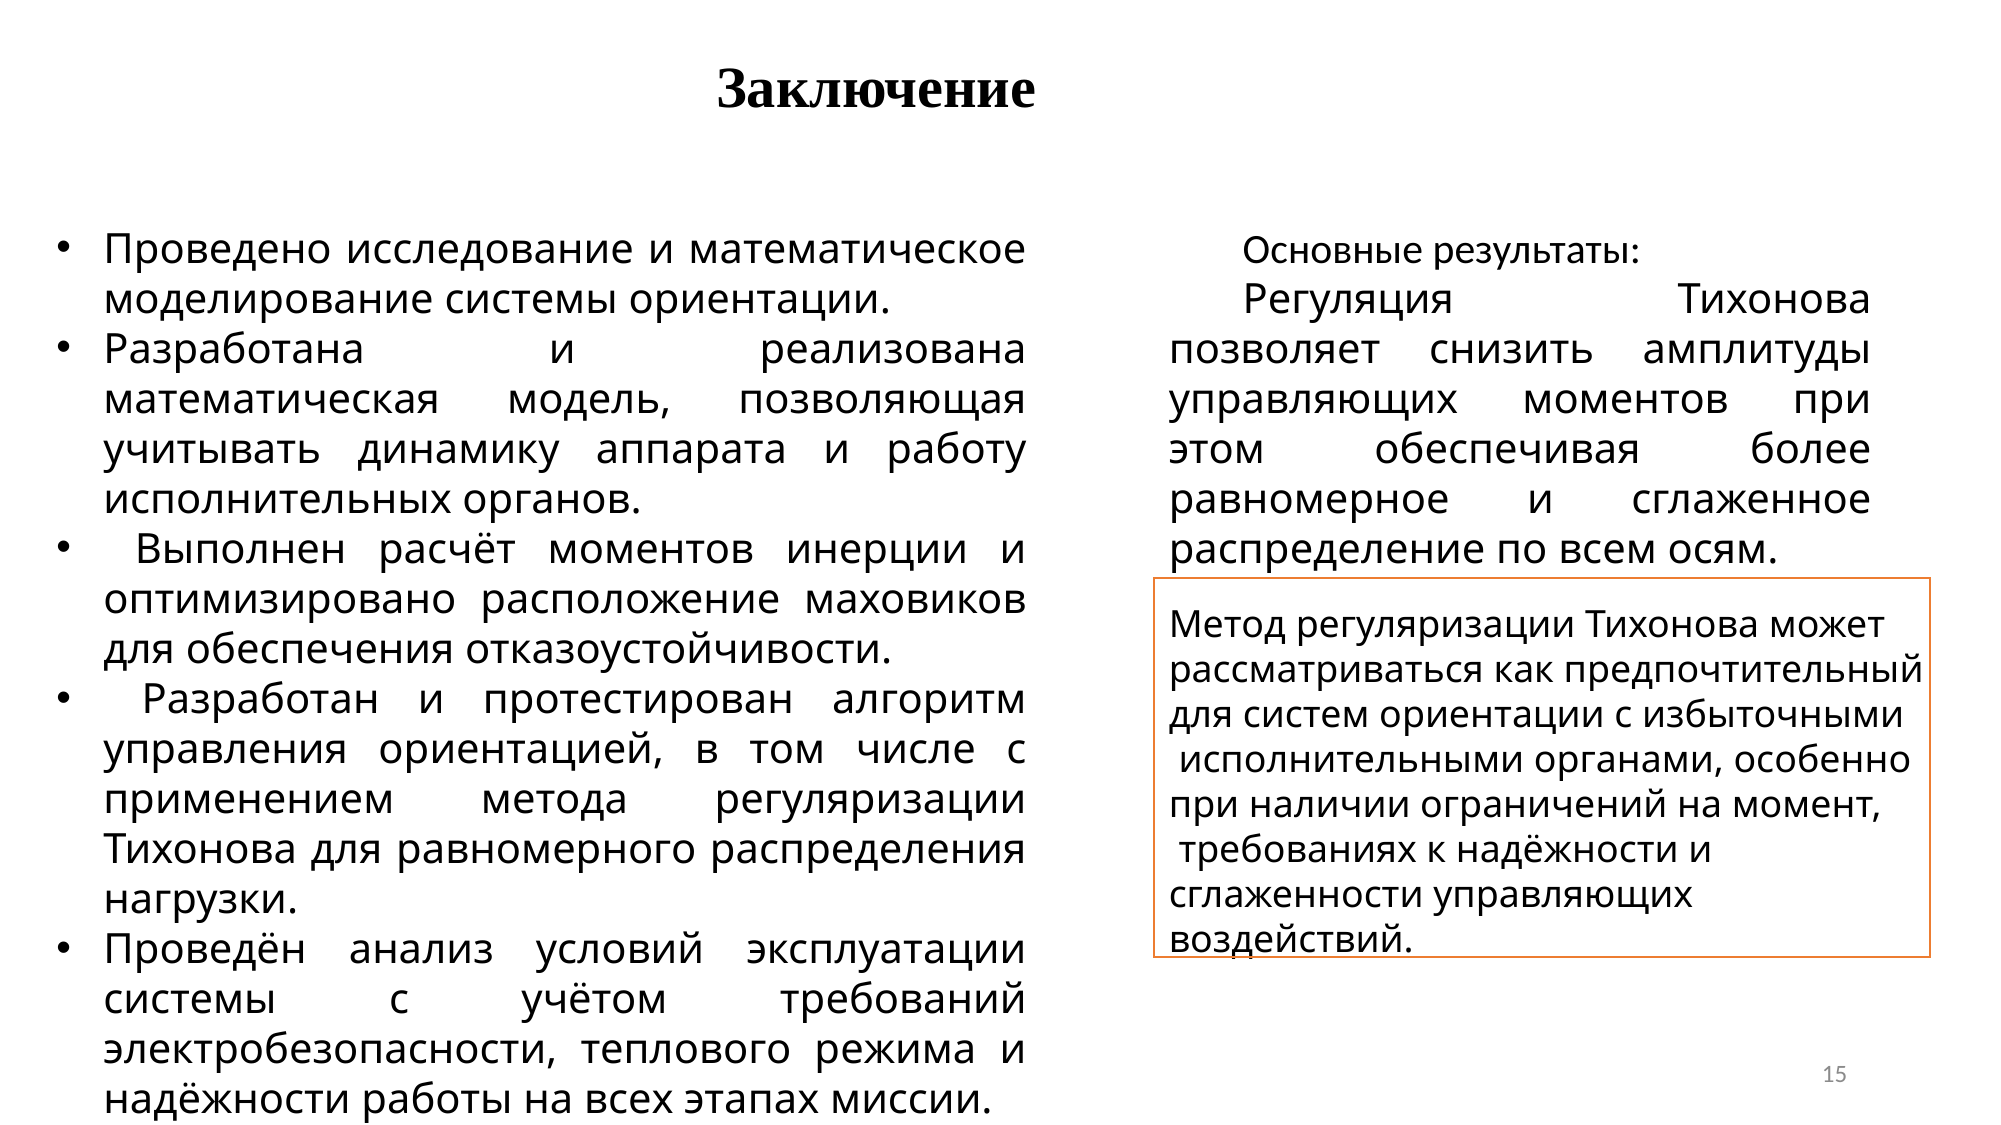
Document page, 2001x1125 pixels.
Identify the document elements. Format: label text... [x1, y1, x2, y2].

text_box Заключение [701, 42, 1701, 127]
text_box Метод регуляризации Тихонова может рассматриваться как предпочтительный для систем ориентации с избыточными исполнительными органами, особенно при наличии ограничений на момент, требованиях к надёжности и сглаженности управляющих воздействий. [1153, 592, 1948, 1013]
text_box [1153, 577, 1931, 958]
text_box Проведено исследование и математическое моделирование системы ориентации. Разработана и реализована математическая модель, позволяющая учитывать динамику аппарата и работу исполнительных органов. Выполнен расчёт моментов инерции и оптимизировано расположение маховиков для обеспечения отказоустойчивости. Разработан и протестирован алгоритм управления ориентацией, в том числе с применением метода регуляризации Тихонова для равномерного распределения нагрузки. Проведён анализ условий эксплуатации системы с учётом требований электробезопасности, теплового режима и надёжности работы на всех этапах миссии. [41, 214, 1042, 1125]
text_box Основные результаты: Регуляция Тихонова позволяет снизить амплитуды управляющих моментов при этом обеспечивая более равномерное и сглаженное распределение по всем осям. [1153, 214, 1887, 577]
slide_number 15 [1412, 1042, 1863, 1103]
